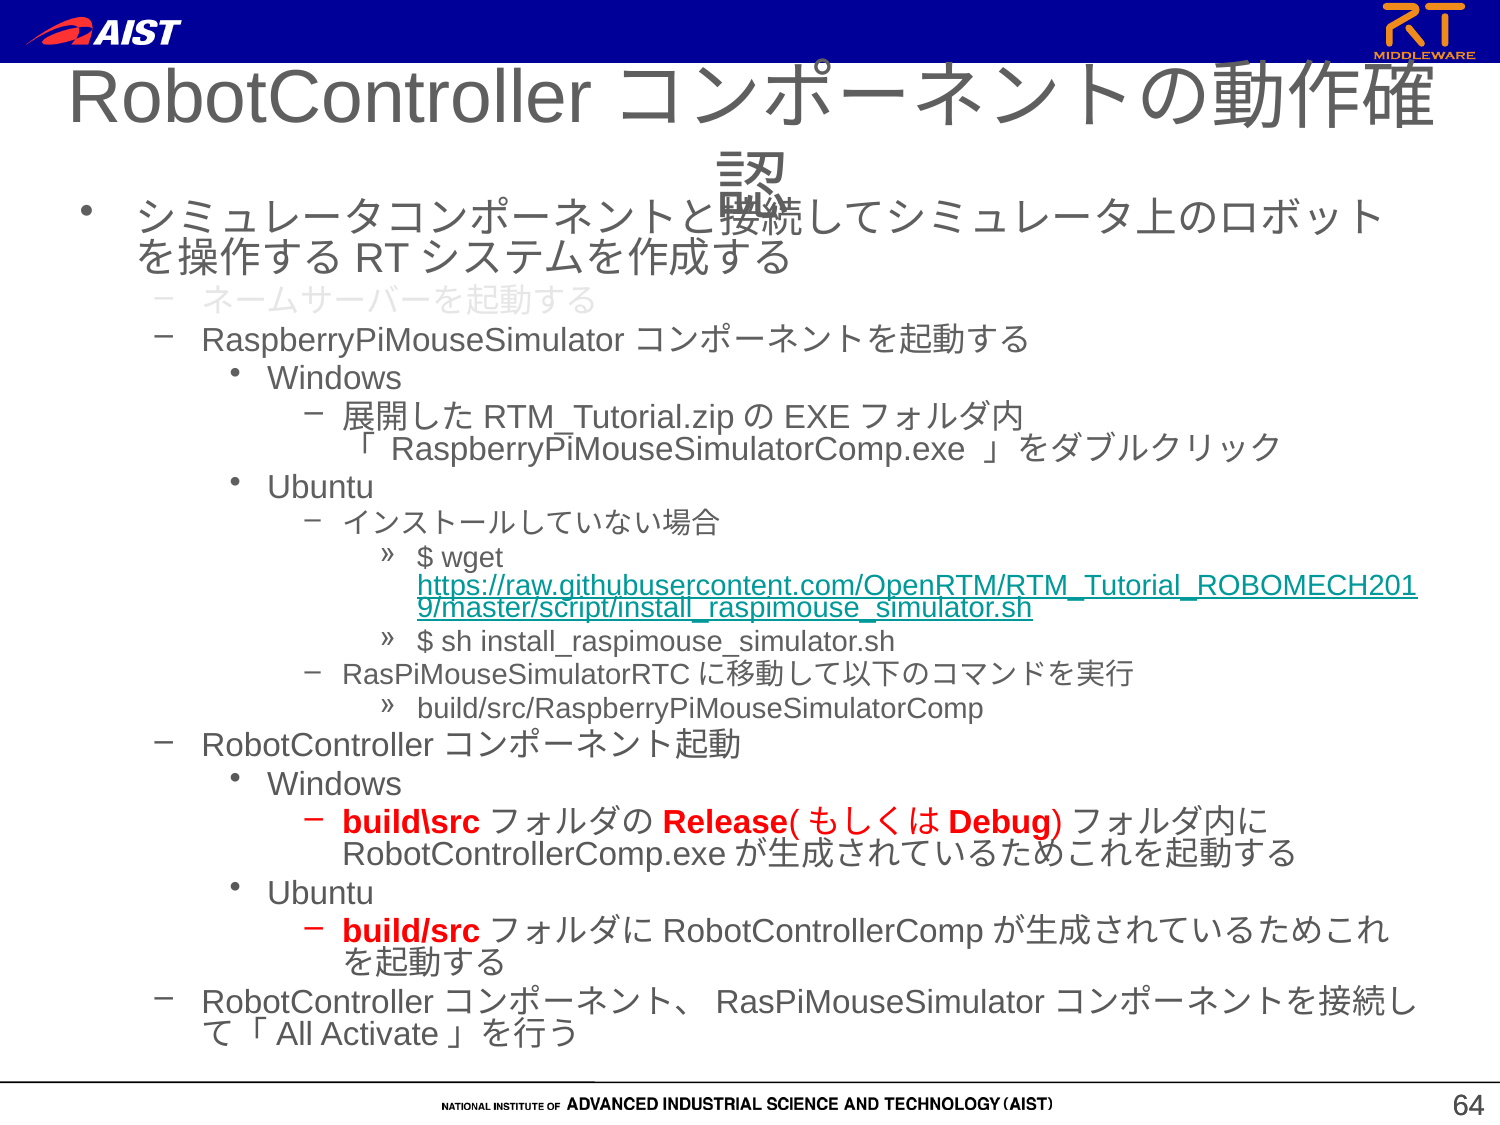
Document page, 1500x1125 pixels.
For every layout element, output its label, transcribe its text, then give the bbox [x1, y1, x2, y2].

text_box シミュレータコンポーネントと接続してシミュレータ上のロボットを操作するRTシステムを作成する ネームサーバーを起動する RaspberryPiMouseSimulatorコンポーネントを起動する Windows 展開したRTM_Tutorial.zipのEXEフォルダ内「 RaspberryPiMouseSimulatorComp.exe 」をダブルクリック Ubuntu インストールしていない場合 $ wget https://raw.githubusercontent.com/OpenRTM/RTM_Tutorial_ROBOMECH2019/master/script/install_raspimouse_simulator.sh $ sh install_raspimouse_simulator.sh RasPiMouseSimulatorRTCに移動して以下のコマンドを実行 build/src/RaspberryPiMouseSimulatorComp RobotControllerコンポーネント起動 Windows build\srcフォルダのRelease(もしくはDebug)フォルダ内にRobotControllerComp.exeが生成されているためこれを起動する Ubuntu build/srcフォルダにRobotControllerCompが生成されているためこれを起動する RobotControllerコンポーネント、RasPiMouseSimulatorコンポーネントを接続して「All Activate」を行う [64, 193, 1439, 1028]
title RobotControllerコンポーネントの動作確認 [29, 66, 1474, 208]
text_box 64 [1149, 1078, 1500, 1125]
picture [442, 1097, 1052, 1110]
picture [0, 0, 1500, 63]
